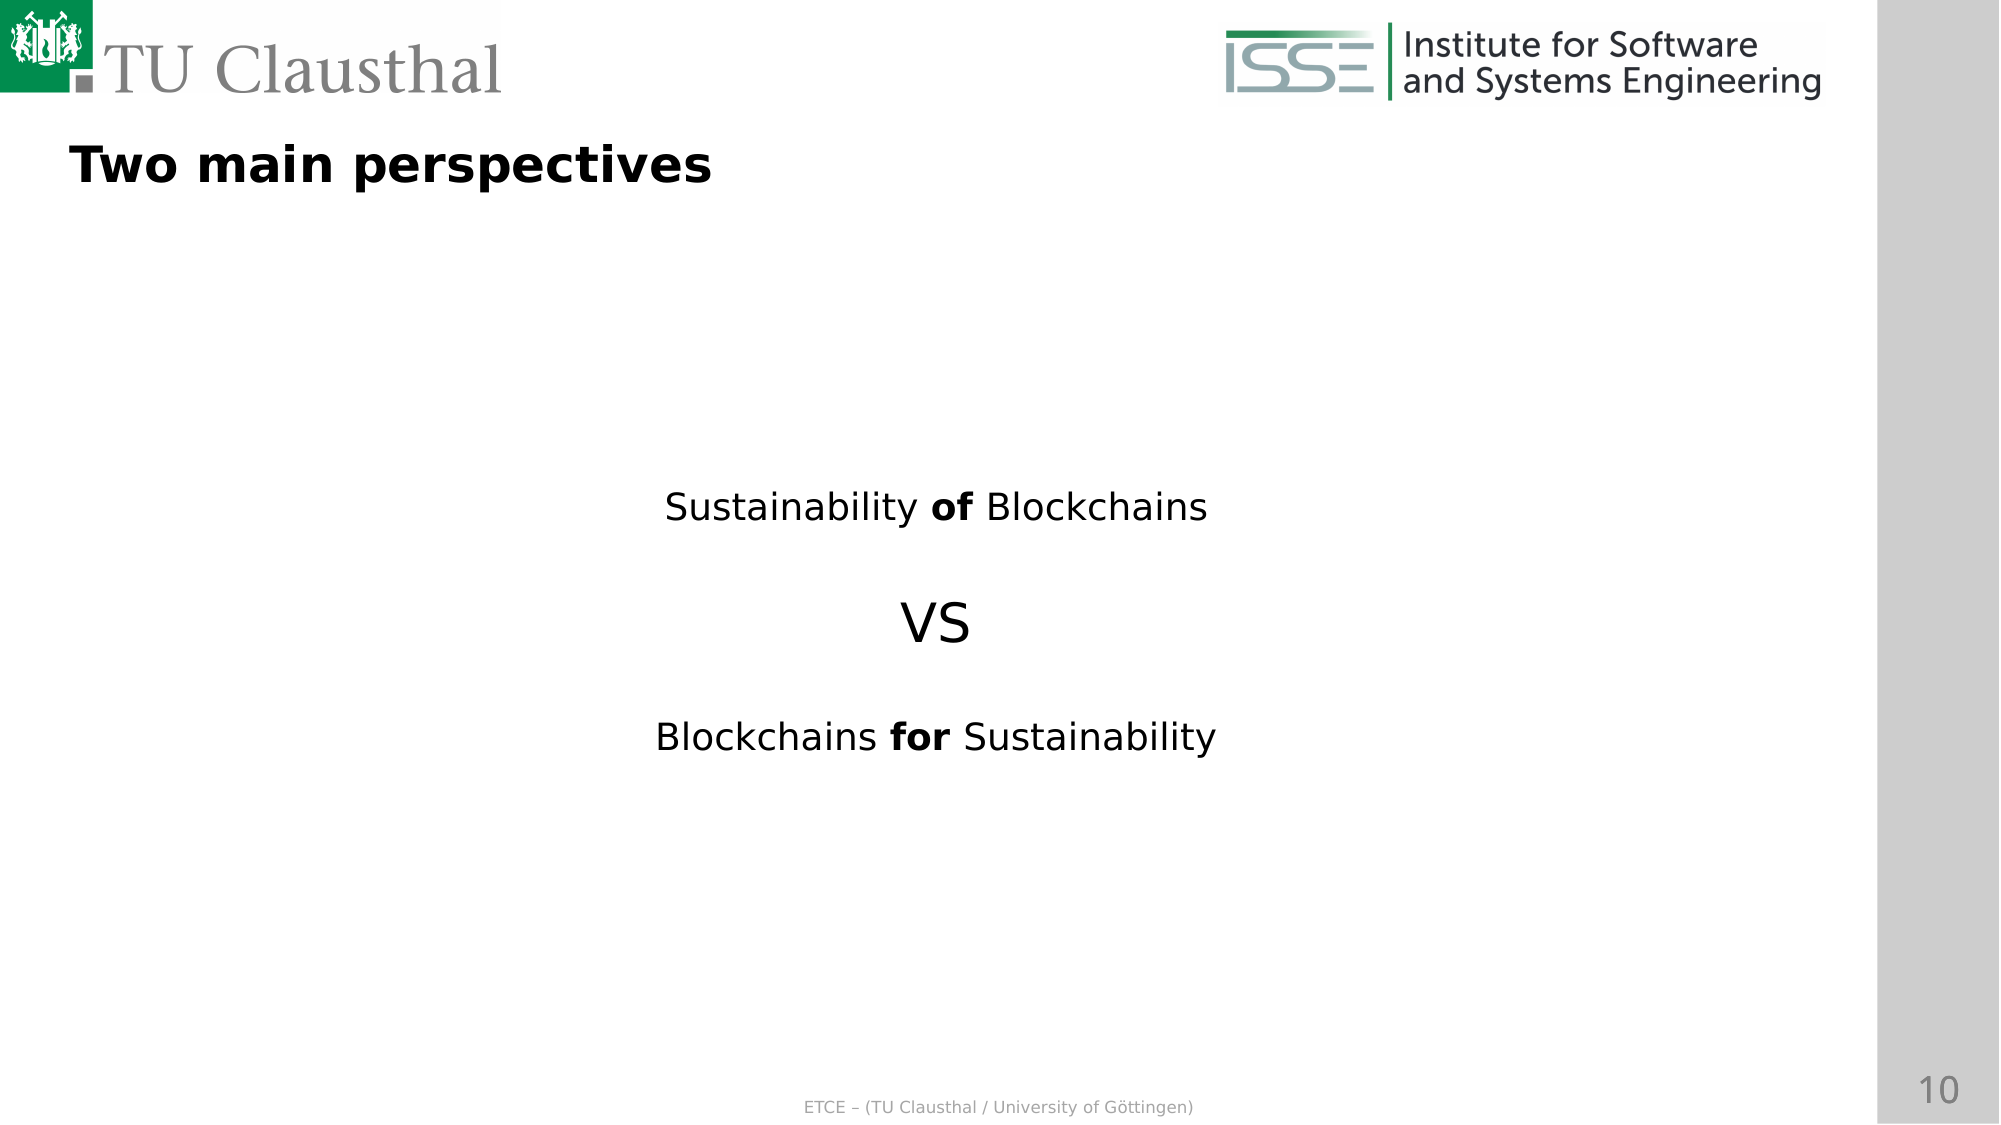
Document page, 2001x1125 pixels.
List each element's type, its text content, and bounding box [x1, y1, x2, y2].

text_box Sustainability of Blockchains VS Blockchains for Sustainability [54, 208, 1818, 1034]
picture [0, 0, 501, 93]
text_box Two main perspectives [54, 125, 1818, 207]
picture [1218, 22, 1826, 107]
